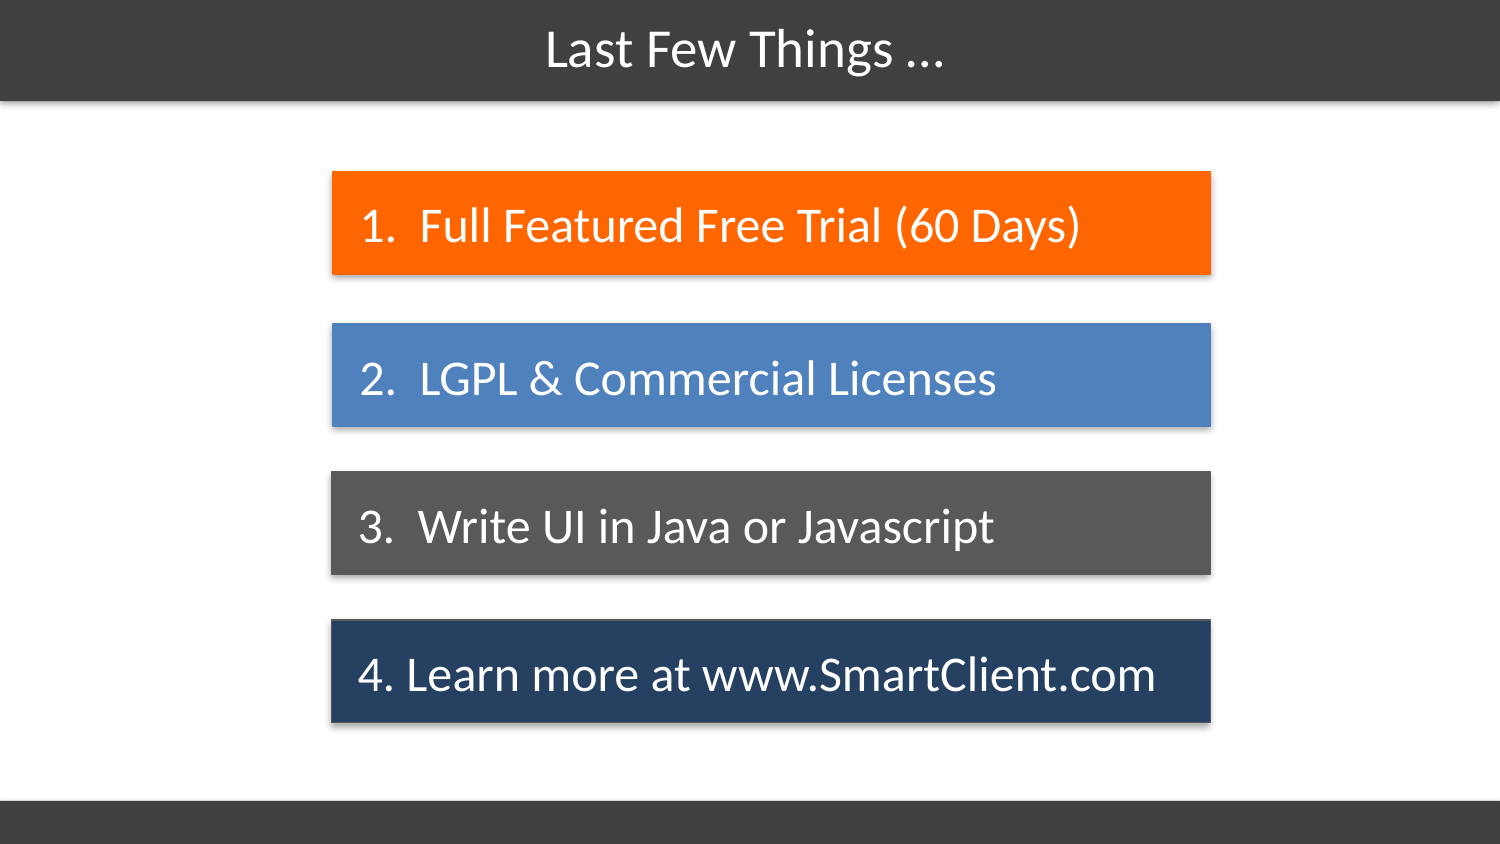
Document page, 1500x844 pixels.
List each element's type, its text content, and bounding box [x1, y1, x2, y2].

text_box 2. LGPL & Commercial Licenses [332, 323, 1211, 427]
text_box [0, 800, 1500, 844]
text_box 4. Learn more at www.SmartClient.com [331, 619, 1211, 723]
text_box Last Few Things … [33, 4, 1457, 87]
text_box 1. Full Featured Free Trial (60 Days) [332, 171, 1211, 275]
text_box [0, 0, 1500, 102]
text_box 3. Write UI in Java or Javascript [331, 471, 1211, 575]
